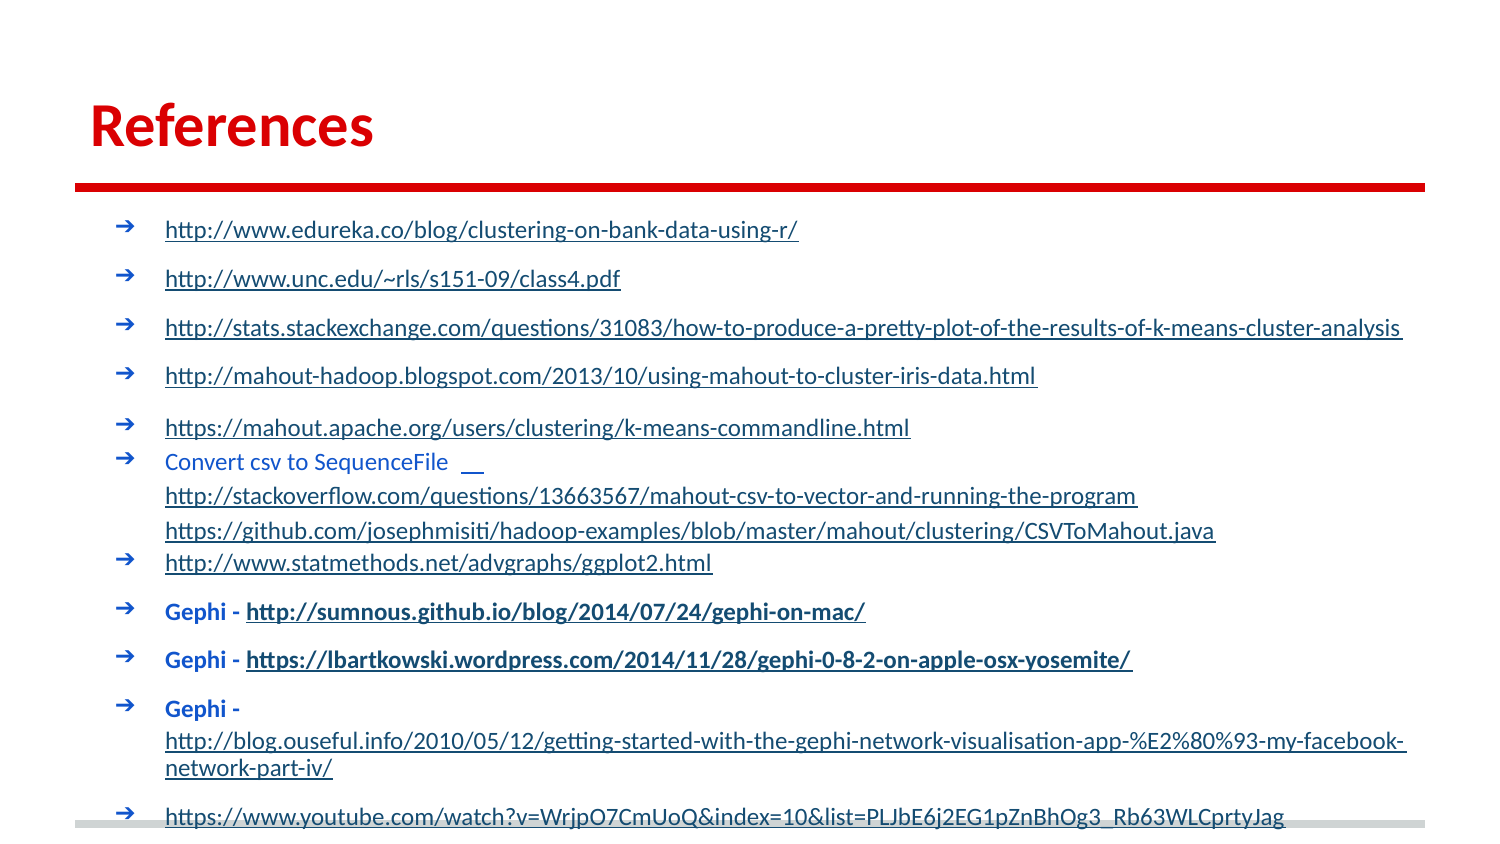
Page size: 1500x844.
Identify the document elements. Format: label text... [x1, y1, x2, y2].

title References [75, 33, 1425, 175]
list http://www.edureka.co/blog/clustering-on-bank-data-using-r/ http://www.unc.edu/~rls/s151-09/class4.pdf http://stats.stackexchange.com/questions/31083/how-to-produce-a-pretty-plot-of-the-results-of-k-means-cluster-analysis http://mahout-hadoop.blogspot.com/2013/10/using-mahout-to-cluster-iris-data.html https://mahout.apache.org/users/clustering/k-means-commandline.html Convert csv to SequenceFile http://stackoverflow.com/questions/13663567/mahout-csv-to-vector-and-running-the-program https://github.com/josephmisiti/hadoop-examples/blob/master/mahout/clustering/CSVToMahout.java http://www.statmethods.net/advgraphs/ggplot2.html Gephi - http://sumnous.github.io/blog/2014/07/24/gephi-on-mac/ Gephi - https://lbartkowski.wordpress.com/2014/11/28/gephi-0-8-2-on-apple-osx-yosemite/ Gephi - http://blog.ouseful.info/2010/05/12/getting-started-with-the-gephi-network-visualisation-app-%E2%80%93-my-facebook-network-part-iv/ https://www.youtube.com/watch?v=WrjpO7CmUoQ&index=10&list=PLJbE6j2EG1pZnBhOg3_Rb63WLCprtyJag https://stat.ethz.ch/R-manual/R-devel/library/cluster/html/pam.html [75, 196, 1425, 808]
